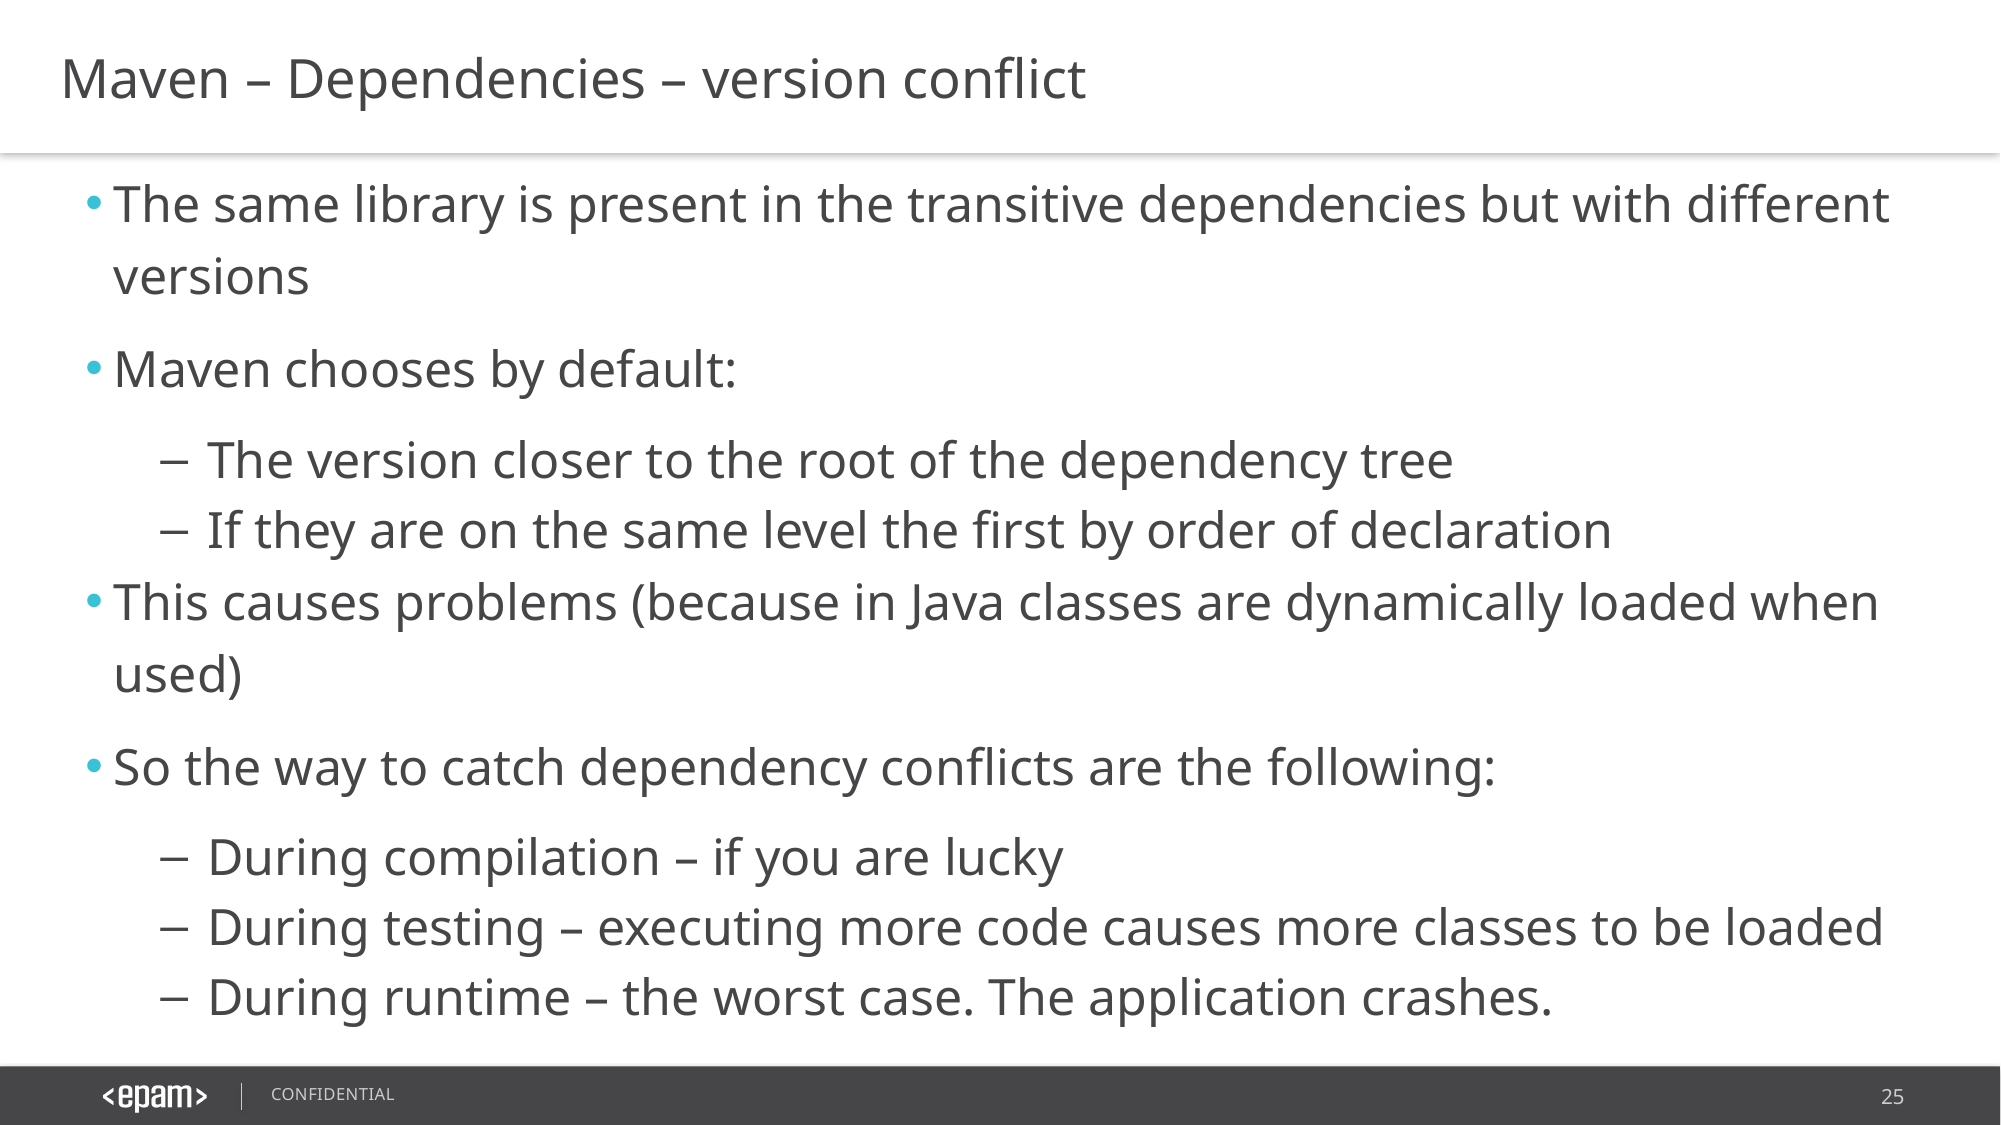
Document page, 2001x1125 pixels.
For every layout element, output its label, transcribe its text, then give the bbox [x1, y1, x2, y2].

list The same library is present in the transitive dependencies but with different versions Maven chooses by default: The version closer to the root of the dependency tree If they are on the same level the first by order of declaration This causes problems (because in Java classes are dynamically loaded when used) So the way to catch dependency conflicts are the following: During compilation – if you are lucky During testing – executing more code causes more classes to be loaded During runtime – the worst case. The application crashes. [70, 153, 1956, 1052]
picture [102, 1085, 207, 1113]
list Maven – Dependencies – version conflict [0, 0, 2000, 153]
